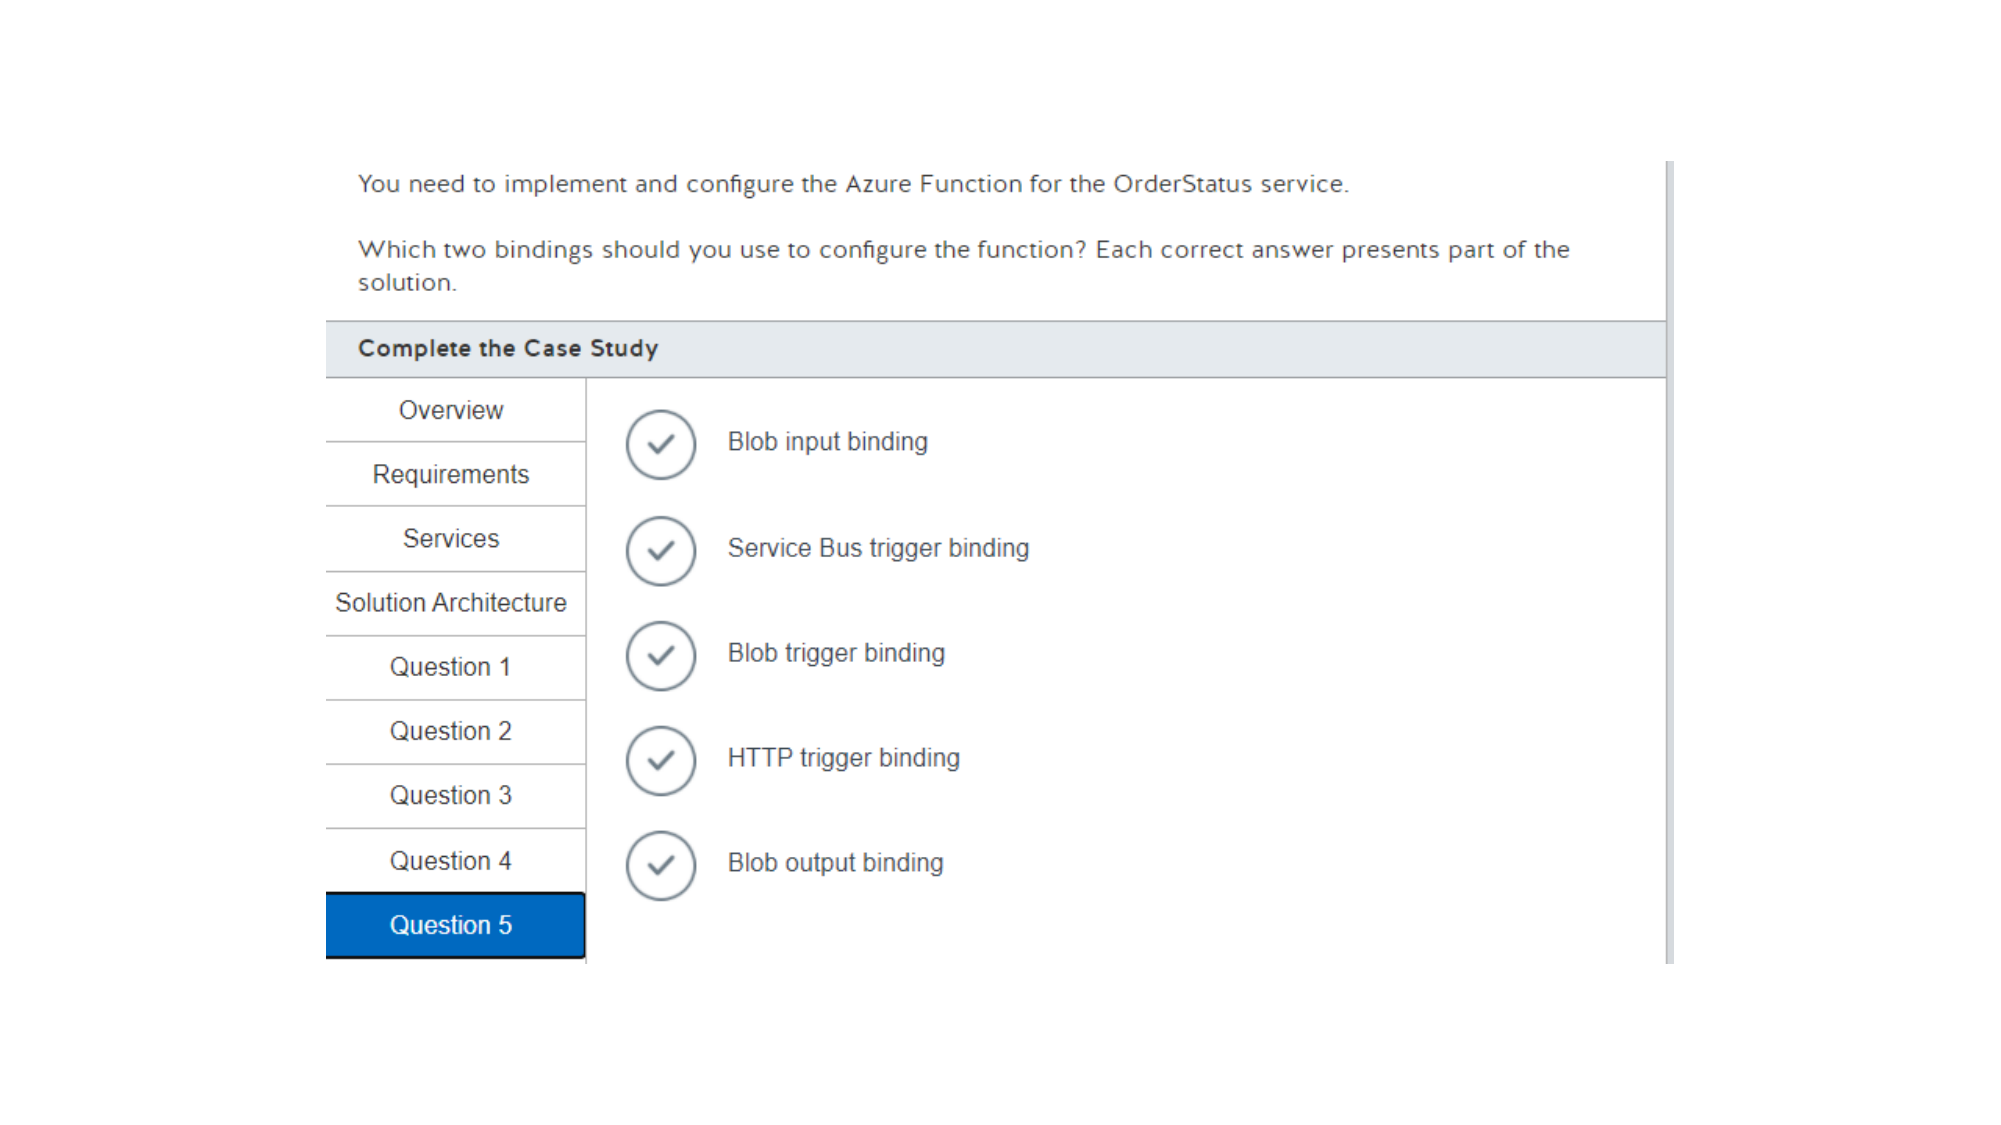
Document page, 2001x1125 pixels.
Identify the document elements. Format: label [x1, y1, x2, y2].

picture [326, 161, 1674, 964]
